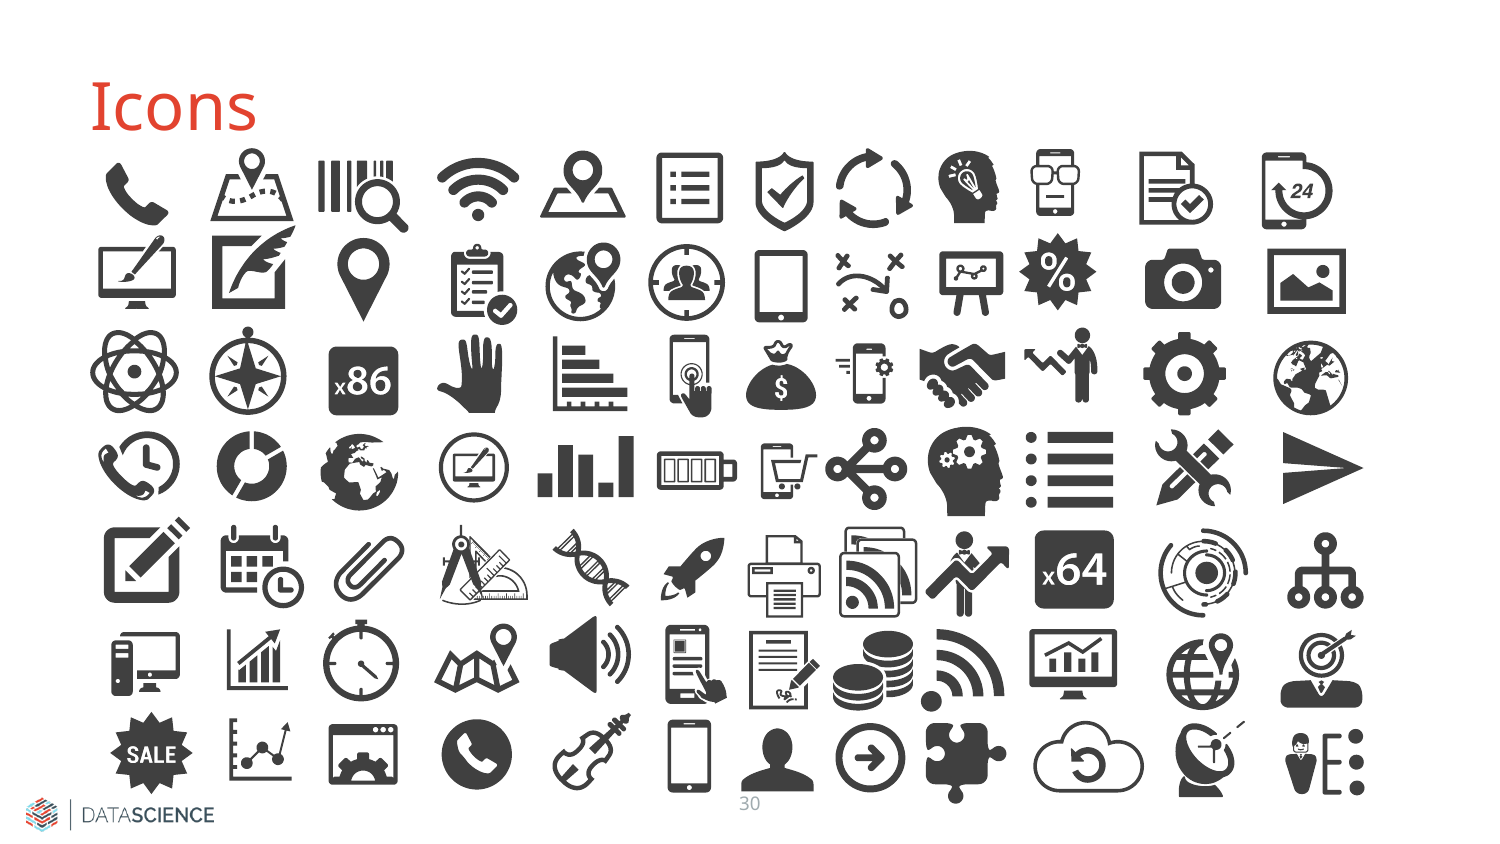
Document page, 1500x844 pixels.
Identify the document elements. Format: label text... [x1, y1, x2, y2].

text_box [586, 242, 621, 288]
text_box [98, 235, 177, 309]
text_box [380, 160, 384, 178]
text_box [925, 723, 1007, 804]
text_box [1155, 429, 1231, 507]
text_box [552, 712, 632, 791]
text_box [1034, 530, 1114, 609]
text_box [328, 346, 399, 416]
text_box [749, 630, 820, 710]
text_box [212, 235, 286, 309]
text_box [825, 428, 908, 511]
text_box [318, 160, 325, 212]
text_box [919, 344, 989, 407]
text_box [210, 174, 294, 222]
text_box [540, 187, 626, 218]
text_box [337, 237, 390, 322]
text_box [1143, 332, 1226, 416]
text_box [226, 629, 288, 691]
text_box [347, 160, 352, 212]
text_box [552, 336, 628, 412]
text_box [1261, 152, 1333, 230]
text_box [167, 524, 183, 540]
text_box [835, 723, 906, 793]
text_box [373, 160, 377, 177]
text_box [1030, 149, 1081, 216]
text_box [451, 243, 504, 317]
text_box [552, 528, 630, 607]
title Icons [75, 33, 1425, 175]
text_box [89, 329, 180, 414]
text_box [747, 534, 822, 618]
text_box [939, 251, 1004, 317]
text_box [174, 516, 191, 532]
text_box [665, 624, 727, 704]
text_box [1033, 720, 1145, 793]
text_box [563, 150, 603, 203]
text_box [331, 160, 340, 212]
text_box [1024, 327, 1098, 403]
text_box [229, 718, 292, 781]
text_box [648, 243, 726, 322]
text_box [262, 566, 305, 609]
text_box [537, 435, 634, 498]
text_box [111, 631, 180, 697]
text_box [105, 162, 169, 226]
text_box [763, 340, 793, 363]
text_box [209, 326, 287, 415]
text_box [1166, 633, 1240, 711]
text_box [220, 524, 289, 593]
text_box [927, 426, 1003, 517]
text_box [1273, 340, 1349, 416]
text_box [103, 527, 180, 603]
text_box [320, 433, 399, 511]
text_box [669, 334, 712, 418]
text_box [253, 431, 281, 456]
text_box [386, 160, 393, 182]
text_box [836, 148, 883, 190]
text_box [920, 628, 1005, 712]
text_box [938, 150, 1000, 224]
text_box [1175, 720, 1246, 798]
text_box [438, 432, 510, 503]
text_box [441, 719, 512, 790]
text_box [354, 179, 409, 233]
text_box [925, 531, 1010, 617]
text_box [835, 252, 909, 320]
text_box [760, 443, 818, 500]
text_box [833, 664, 884, 711]
text_box [437, 334, 503, 413]
text_box [754, 250, 808, 323]
text_box [98, 444, 155, 501]
text_box [236, 450, 287, 502]
text_box [741, 728, 814, 792]
text_box [1267, 248, 1346, 314]
text_box [434, 650, 520, 693]
text_box [1019, 233, 1097, 311]
text_box [663, 537, 725, 598]
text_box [1280, 629, 1363, 708]
text_box [545, 251, 616, 322]
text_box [656, 152, 724, 224]
text_box [746, 363, 817, 410]
text_box [328, 724, 398, 785]
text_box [1158, 528, 1249, 618]
text_box [333, 535, 405, 602]
text_box [947, 343, 1006, 381]
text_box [1029, 628, 1118, 700]
text_box [487, 294, 518, 325]
picture [26, 797, 214, 832]
text_box [667, 719, 712, 793]
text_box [322, 619, 400, 702]
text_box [755, 151, 814, 232]
text_box [1287, 532, 1364, 609]
text_box [839, 199, 889, 229]
text_box [1283, 432, 1364, 505]
text_box [228, 225, 296, 294]
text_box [1025, 431, 1114, 508]
text_box [216, 431, 250, 496]
text_box [238, 148, 265, 190]
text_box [436, 157, 520, 222]
text_box [890, 160, 913, 215]
slide_number 30 [575, 782, 925, 827]
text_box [1139, 151, 1214, 225]
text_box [656, 451, 738, 491]
text_box [660, 582, 680, 601]
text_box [835, 343, 894, 404]
text_box [490, 623, 517, 667]
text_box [838, 526, 918, 618]
text_box [926, 378, 955, 409]
text_box [1145, 248, 1222, 309]
text_box [110, 711, 193, 795]
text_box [549, 615, 632, 694]
text_box [863, 630, 913, 698]
text_box [119, 431, 180, 495]
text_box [1285, 728, 1365, 796]
text_box [1208, 429, 1234, 455]
text_box [356, 160, 368, 188]
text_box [439, 524, 528, 606]
